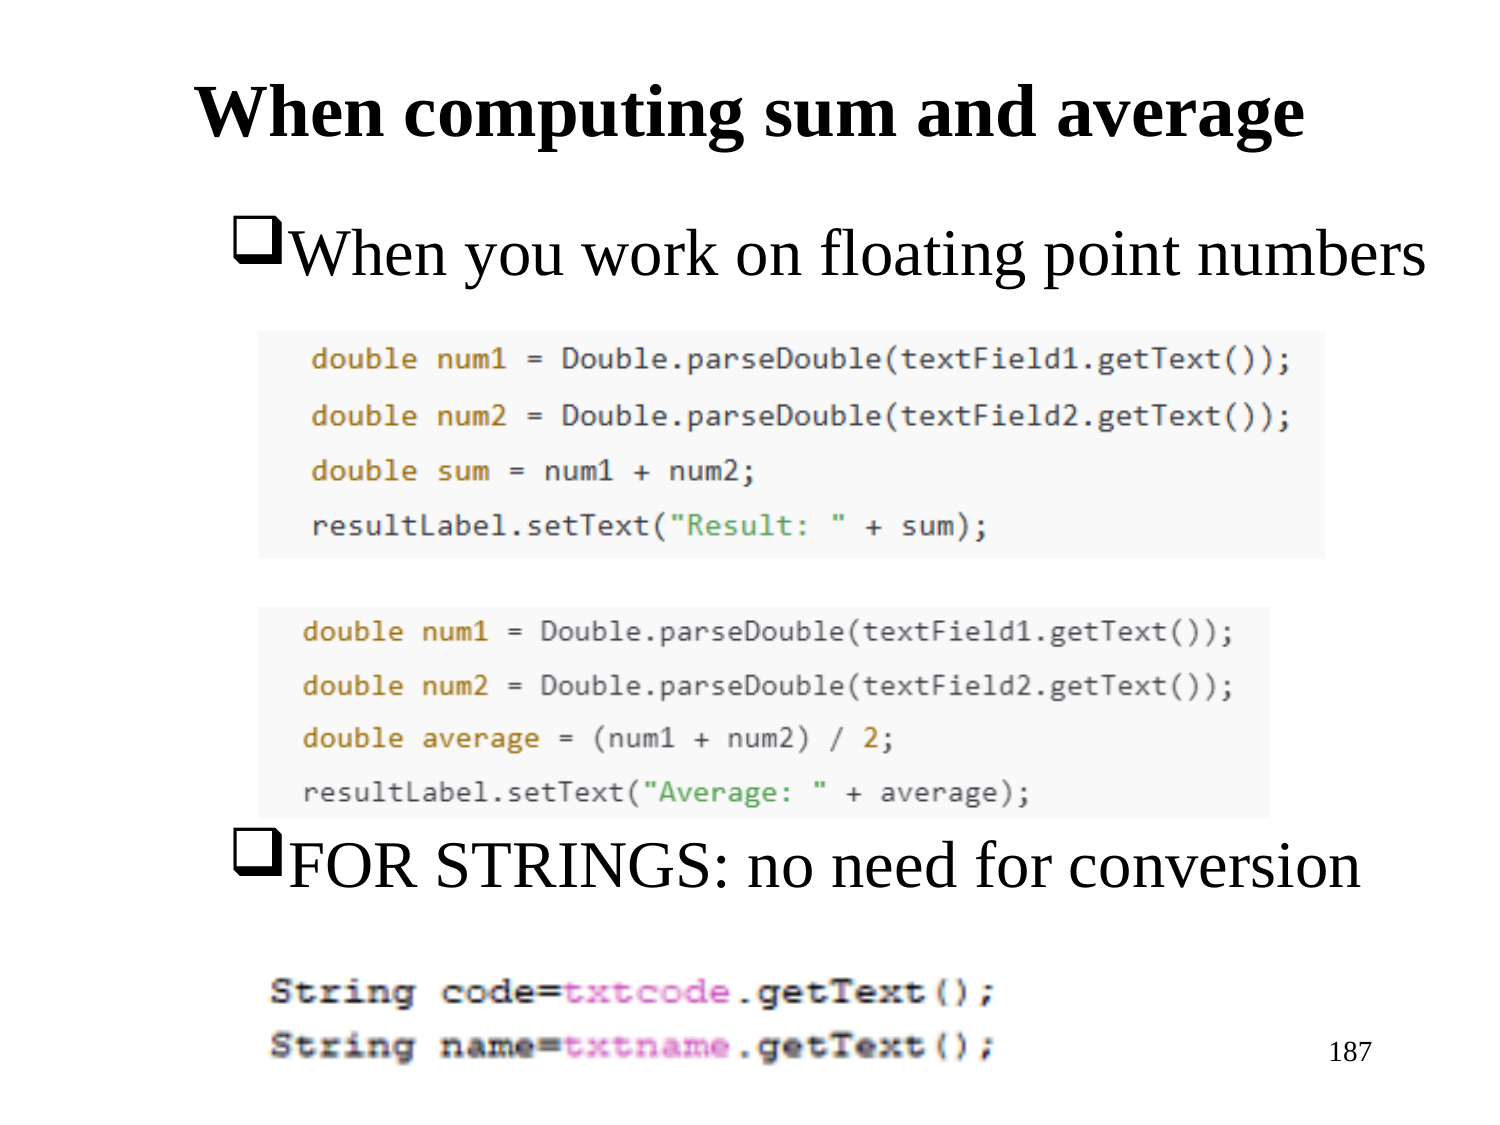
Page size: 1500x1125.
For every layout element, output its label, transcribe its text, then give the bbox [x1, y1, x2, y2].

slide_number 187 [1074, 1025, 1388, 1100]
title When computing sum and average [112, 51, 1388, 161]
picture [257, 331, 1325, 560]
list When you work on floating point numbers FOR STRINGS: no need for conversion [194, 201, 1470, 977]
picture [257, 607, 1270, 819]
picture [239, 921, 1056, 1080]
